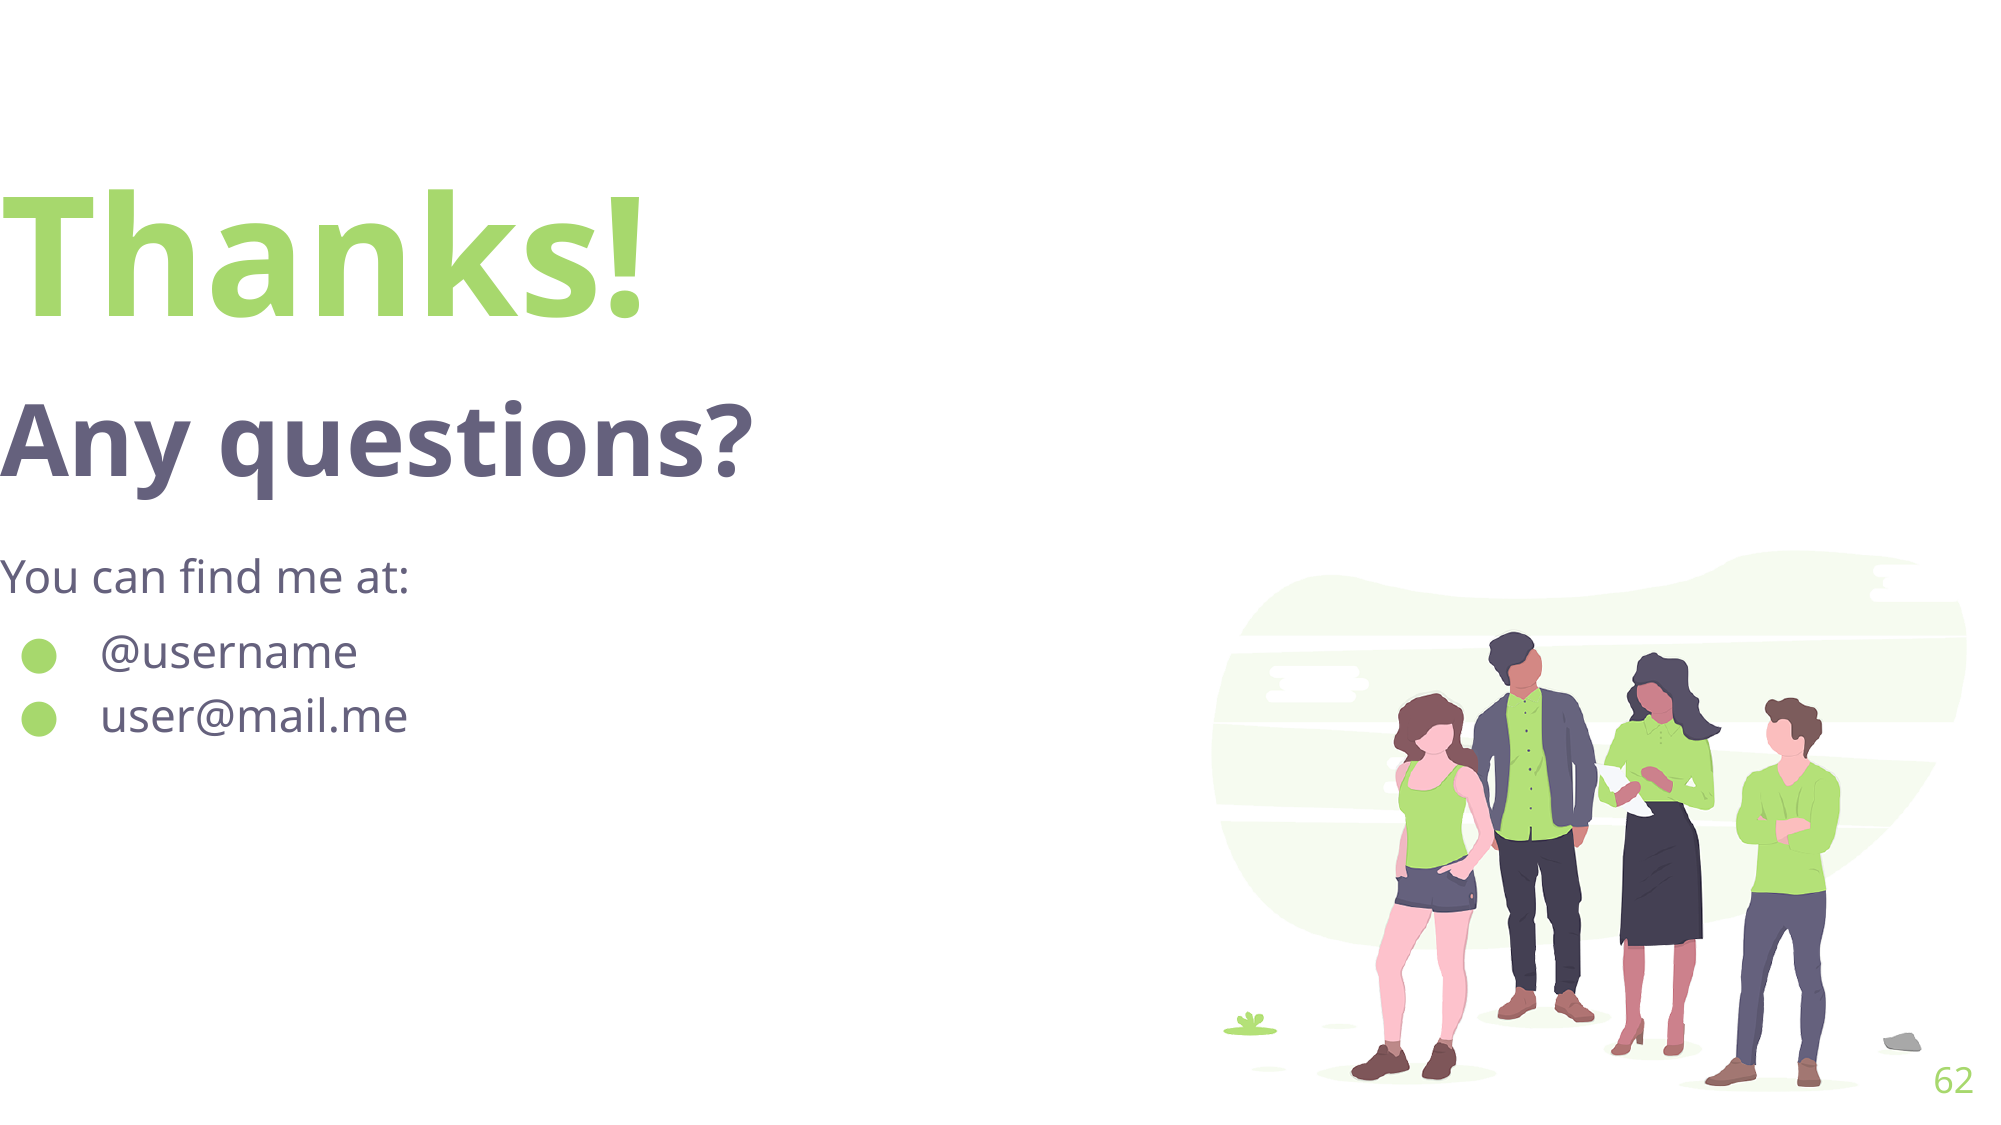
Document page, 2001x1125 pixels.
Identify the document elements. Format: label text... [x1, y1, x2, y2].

subtitle Any questions? [0, 358, 1064, 531]
picture [1211, 550, 1967, 1092]
slide_number 62 [1854, 1038, 1975, 1125]
list You can find me at: @username user@mail.me [0, 539, 1064, 1078]
title Thanks! [0, 96, 1064, 350]
